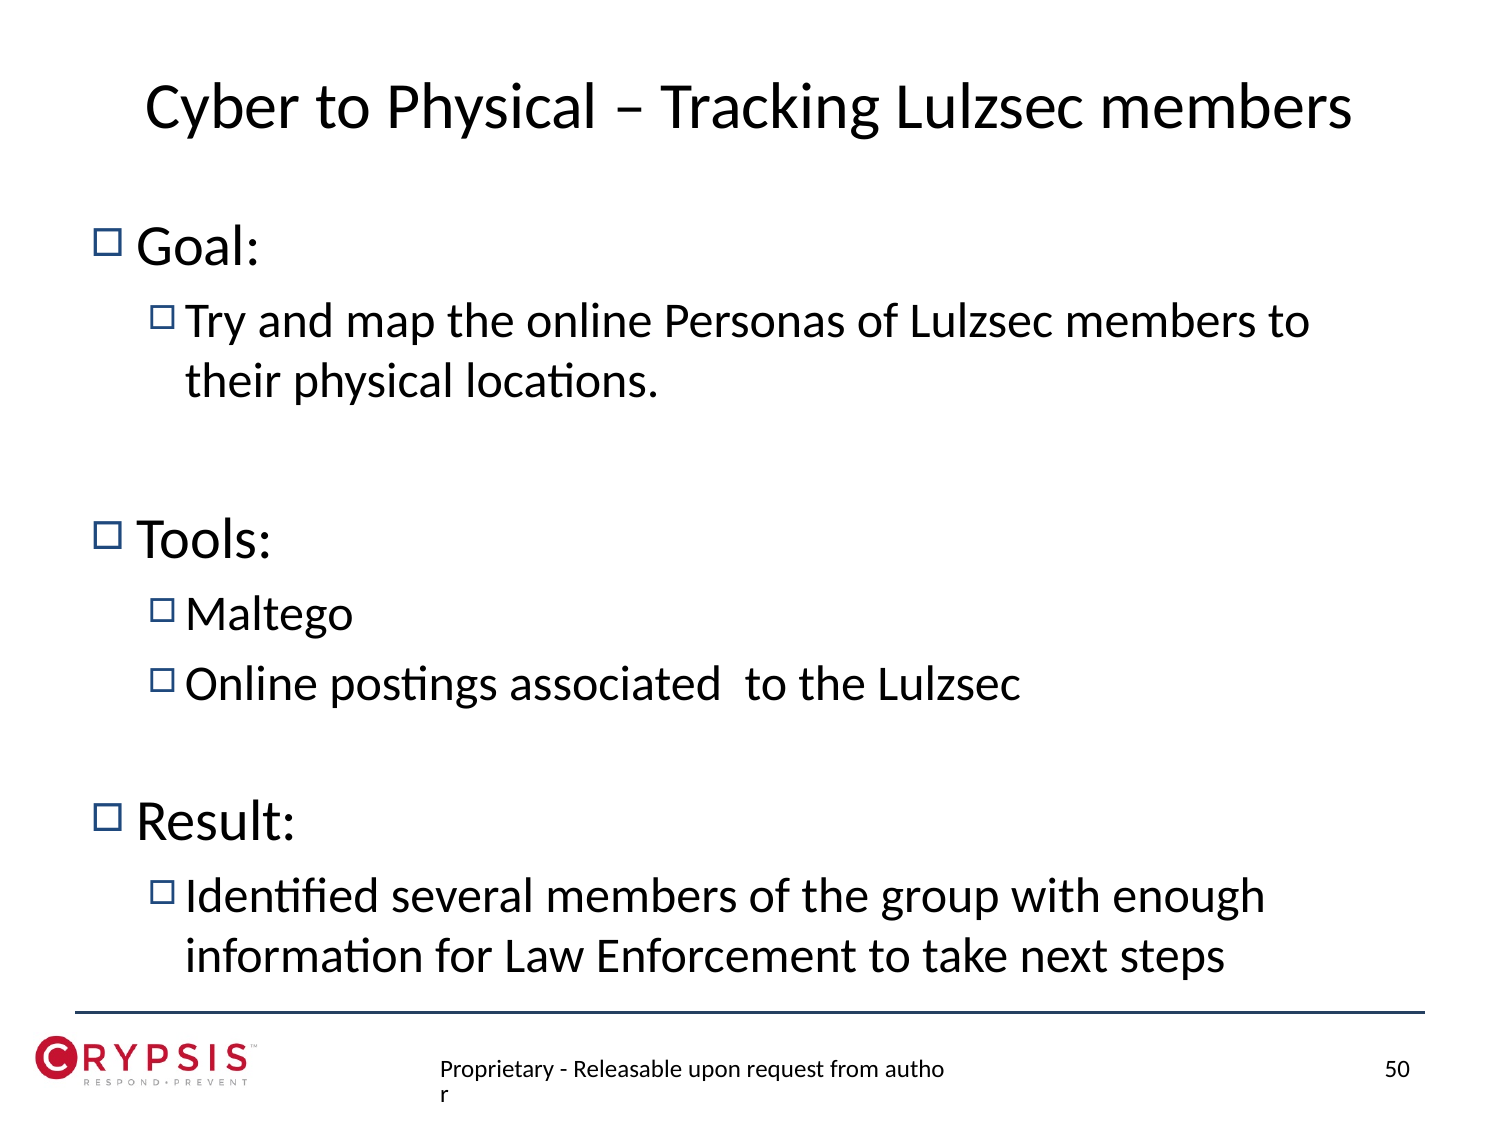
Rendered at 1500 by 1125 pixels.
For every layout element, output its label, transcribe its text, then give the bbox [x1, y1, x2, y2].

slide_number 50 [1074, 1037, 1425, 1098]
list Goal: Try and map the online Personas of Lulzsec members to their physical locations. Tools: Maltego Online postings associated to the Lulzsec Result: Identified several members of the group with enough information for Law Enforcement to take next steps [75, 200, 1425, 1005]
picture [33, 1032, 259, 1088]
footer Proprietary - Releasable upon request from author [425, 1037, 963, 1098]
title Cyber to Physical – Tracking Lulzsec members [75, 24, 1425, 180]
